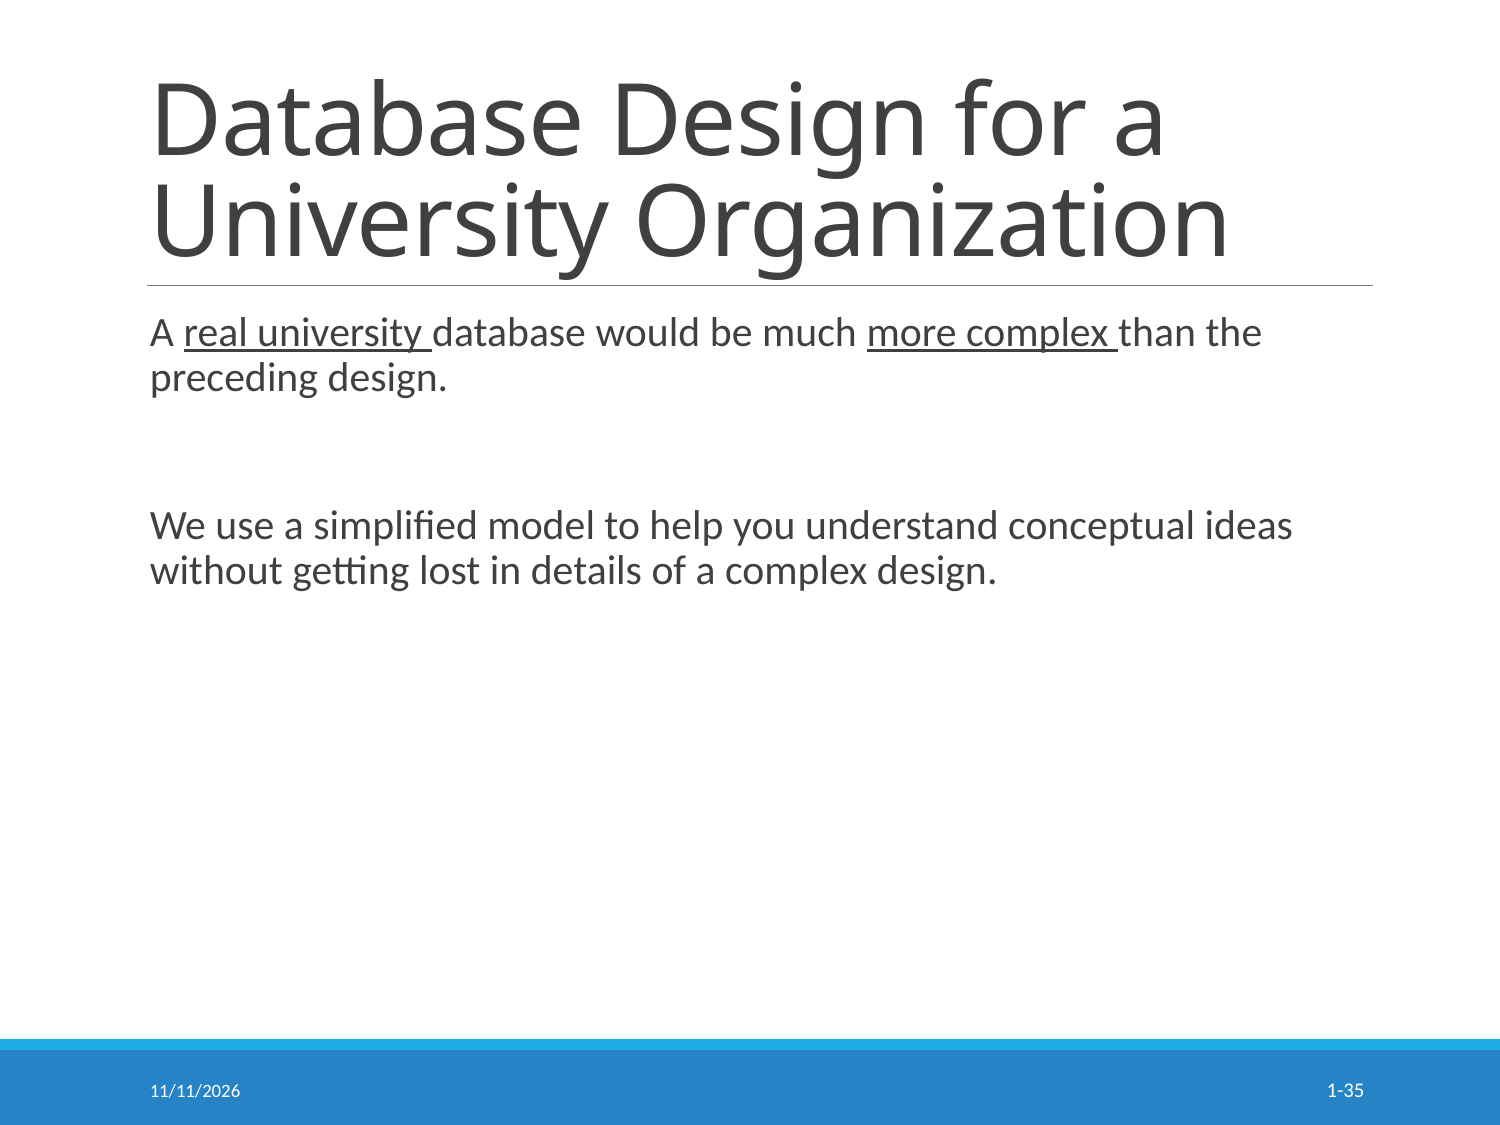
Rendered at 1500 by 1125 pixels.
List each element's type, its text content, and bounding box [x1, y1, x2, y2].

title Database Design for a University Organization [134, 47, 1373, 285]
slide_number 1-35 [1217, 1059, 1380, 1120]
list A real university database would be much more complex than the preceding design. We use a simplified model to help you understand conceptual ideas without getting lost in details of a complex design. [134, 302, 1373, 963]
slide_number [134, 1059, 440, 1120]
